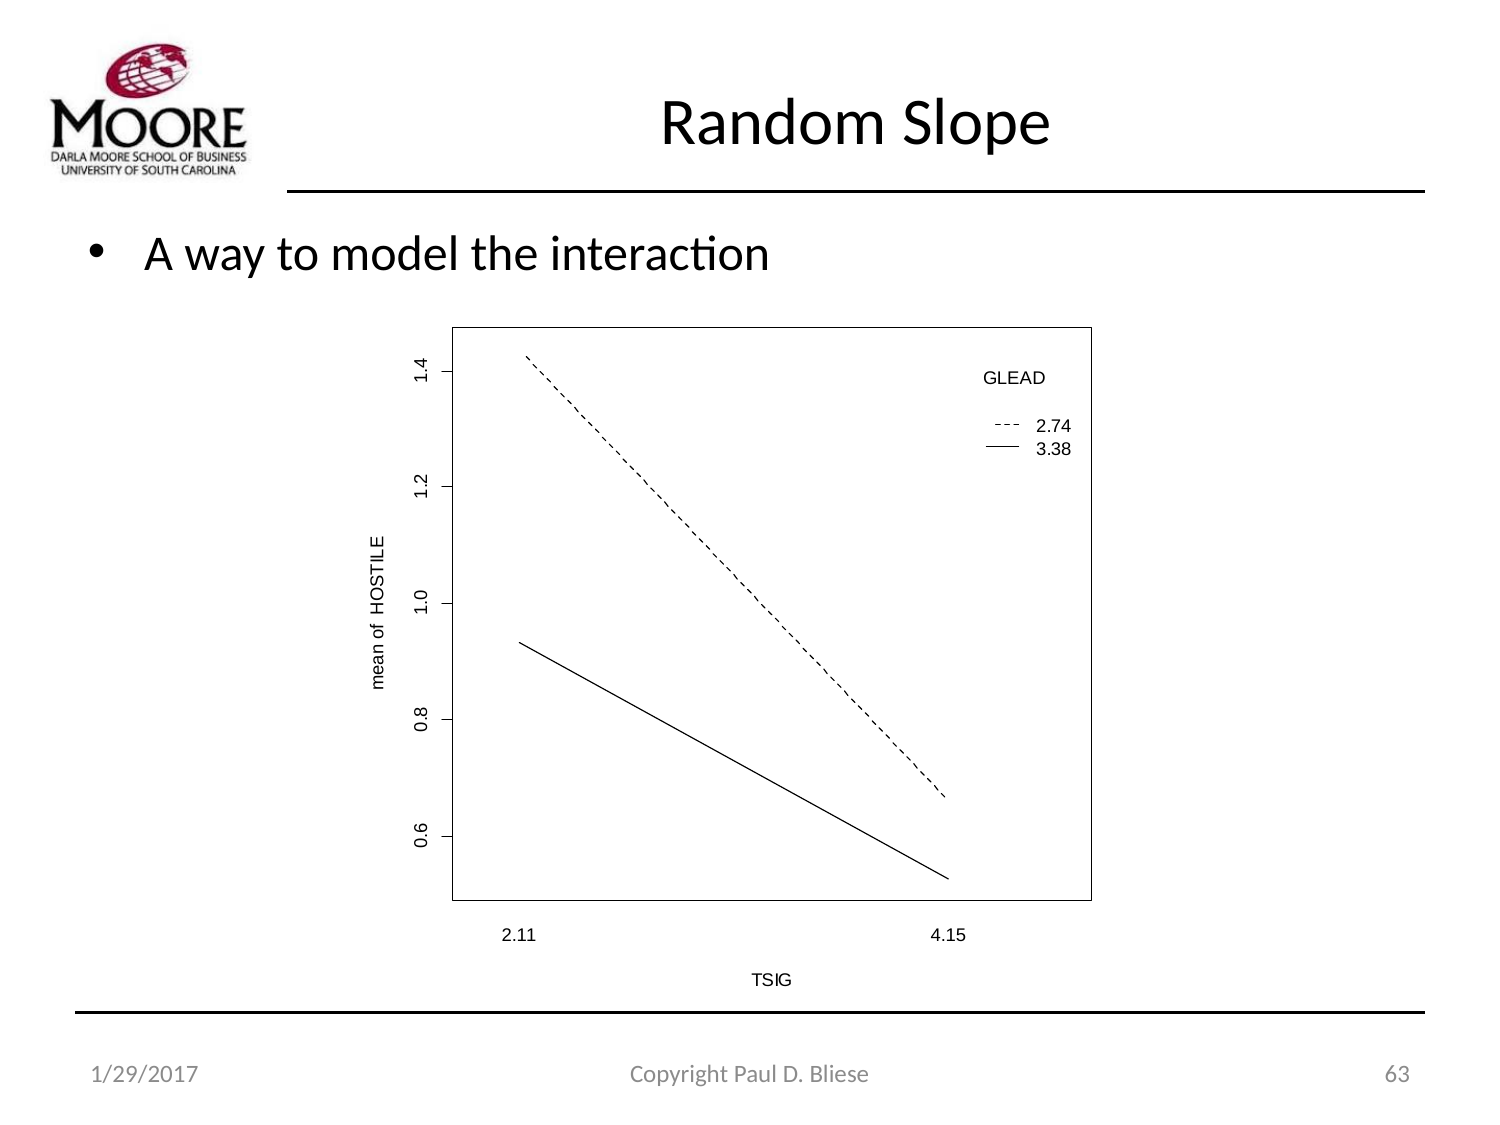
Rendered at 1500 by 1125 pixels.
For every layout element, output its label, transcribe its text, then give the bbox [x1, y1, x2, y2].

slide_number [75, 1042, 425, 1103]
picture [35, 24, 262, 191]
footer Copyright Paul D. Bliese [512, 1042, 988, 1103]
list A way to model the interaction [72, 212, 1423, 1005]
title Random Slope [287, 45, 1425, 192]
picture [362, 237, 1138, 1012]
slide_number 63 [1074, 1042, 1425, 1103]
